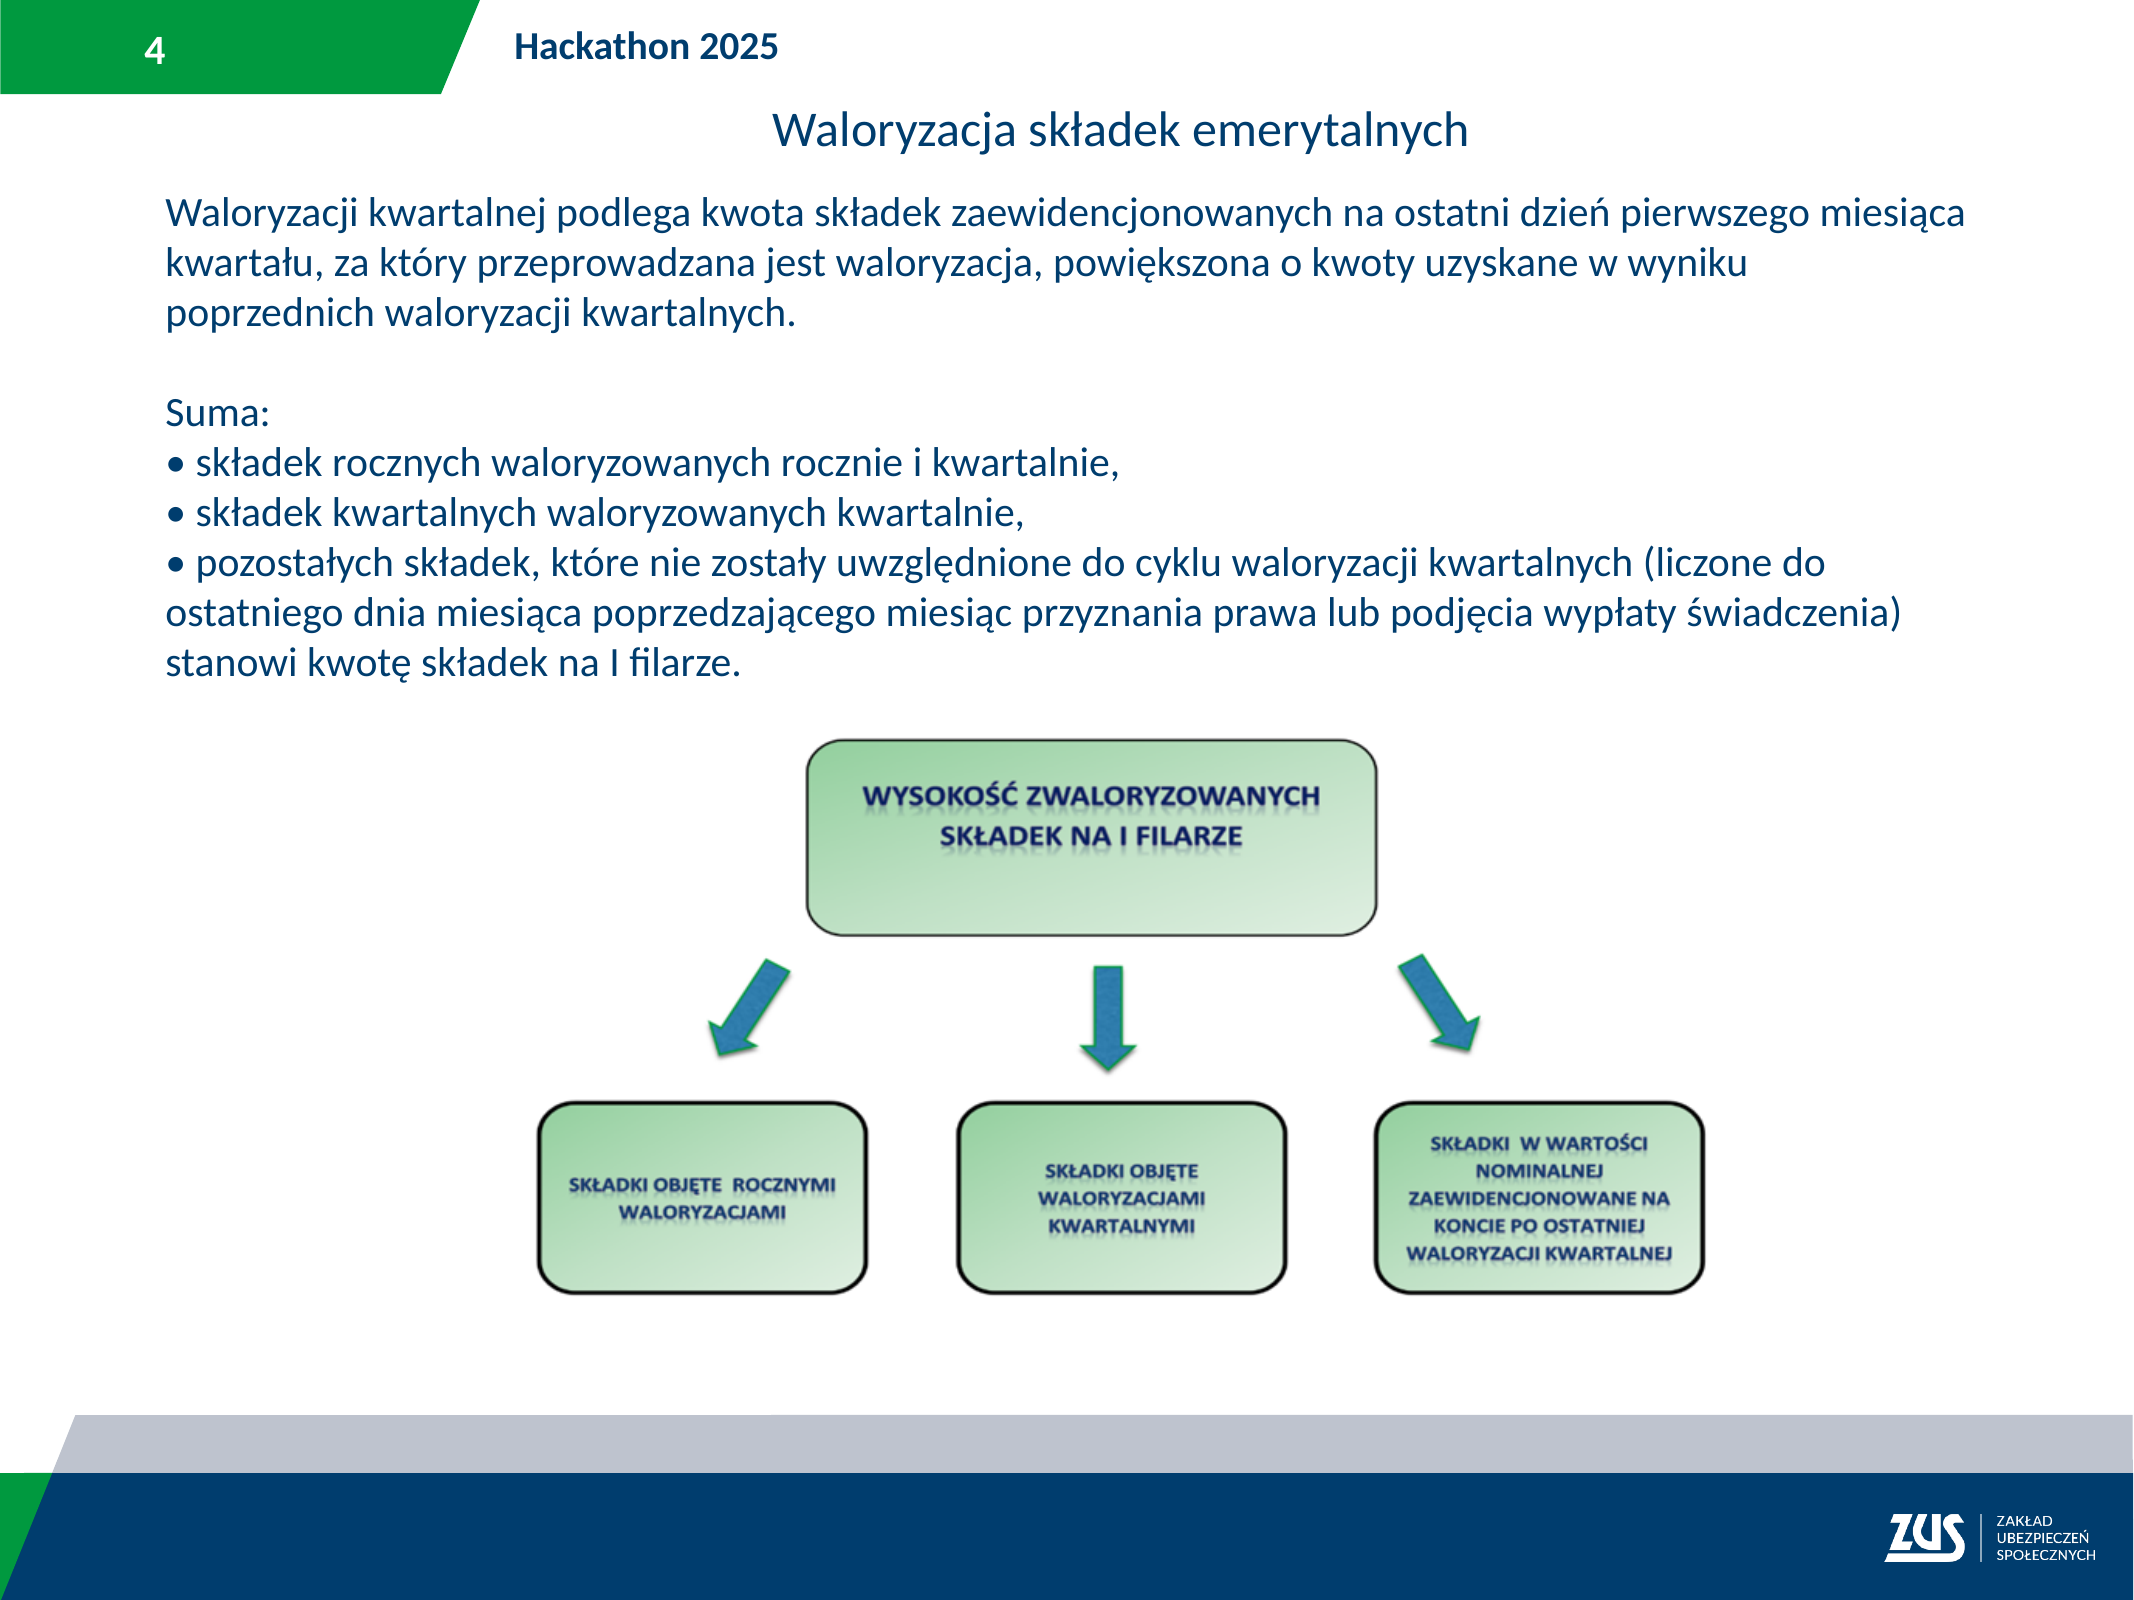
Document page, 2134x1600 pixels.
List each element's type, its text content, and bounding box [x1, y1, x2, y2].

text_box Waloryzacja składek emerytalnych [74, 58, 2134, 525]
list Hackathon 2025 [499, 12, 2012, 58]
picture [475, 695, 1752, 1331]
text_box Waloryzacji kwartalnej podlega kwota składek zaewidencjonowanych na ostatni dzień pierwszego miesiąca kwartału, za który przeprowadzana jest waloryzacja, powiększona o kwoty uzyskane w wyniku poprzednich waloryzacji kwartalnych. Suma: • składek rocznych waloryzowanych rocznie i kwartalnie, • składek kwartalnych waloryzowanych kwartalnie, • pozostałych składek, które nie zostały uwzględnione do cyklu waloryzacji kwartalnych (liczone do ostatniego dnia miesiąca poprzedzającego miesiąc przyznania prawa lub podjęcia wypłaty świadczenia) stanowi kwotę składek na I filarze. [157, 176, 1977, 694]
